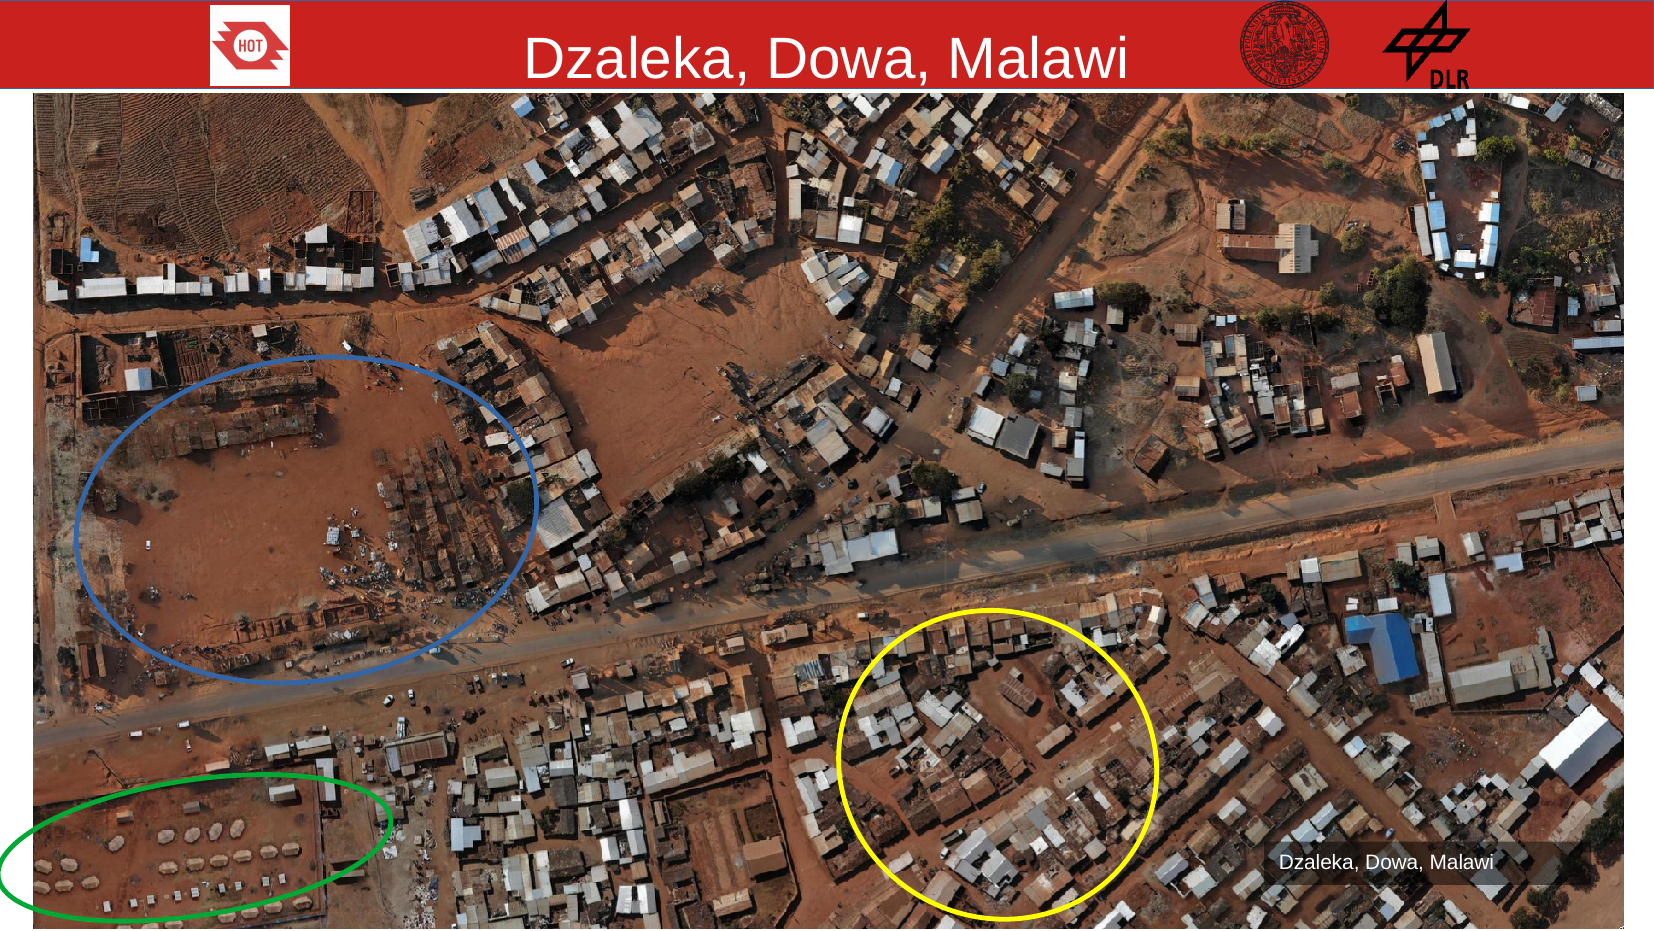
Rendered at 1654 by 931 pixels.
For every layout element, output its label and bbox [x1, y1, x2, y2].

text_box [0, 0, 1654, 89]
text_box [0, 833, 28, 907]
picture [33, 93, 1625, 929]
